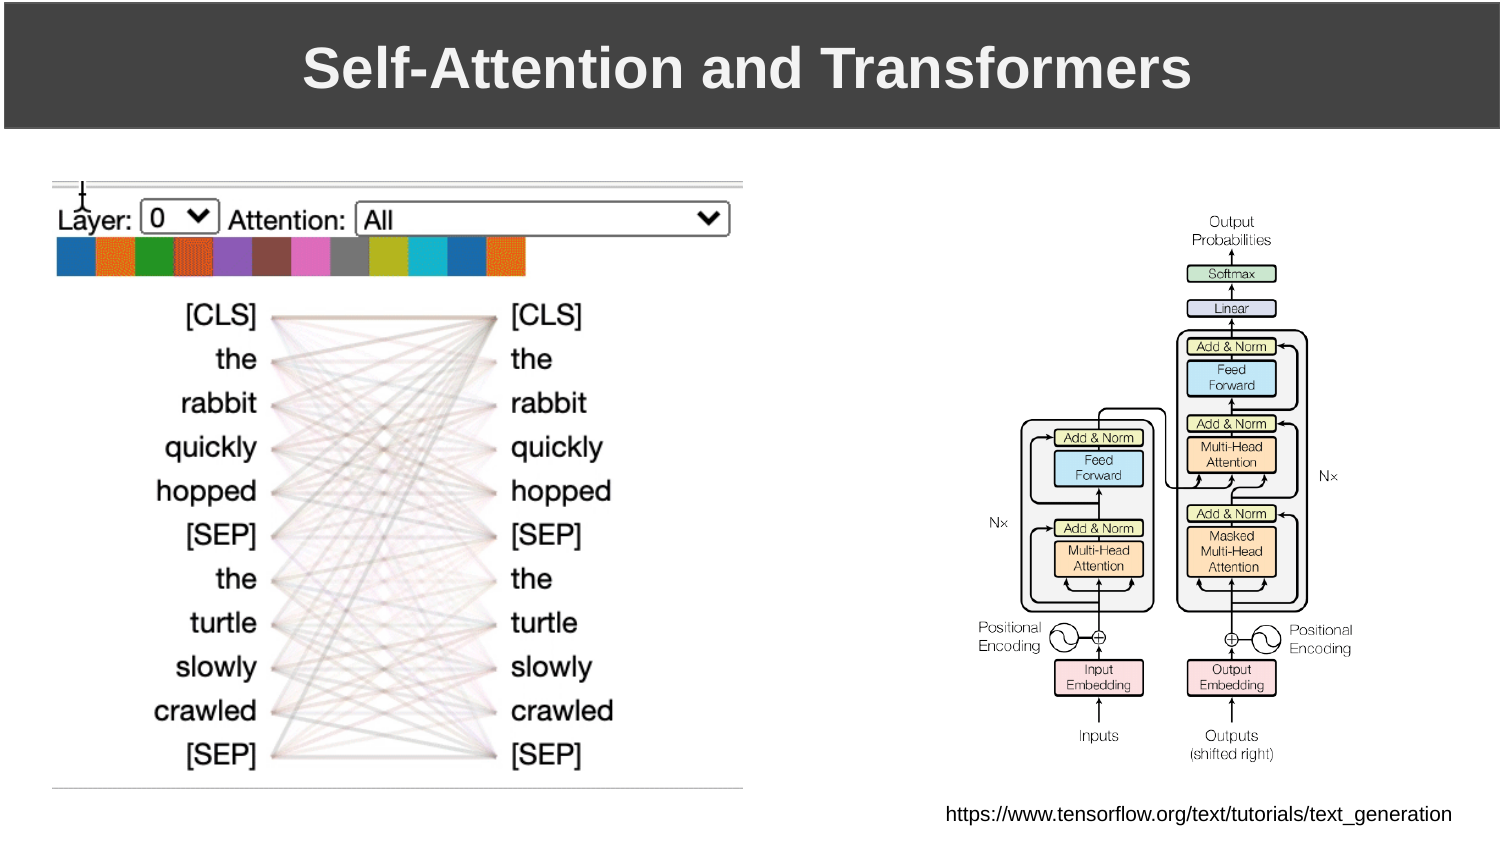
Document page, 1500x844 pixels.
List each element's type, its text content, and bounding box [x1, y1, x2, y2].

text_box [4, 3, 1500, 129]
text_box https://www.tensorflow.org/text/tutorials/text_generation [930, 788, 1500, 839]
picture [52, 181, 743, 789]
text_box Self-Attention and Transformers [4, 15, 1493, 185]
picture [973, 211, 1357, 764]
